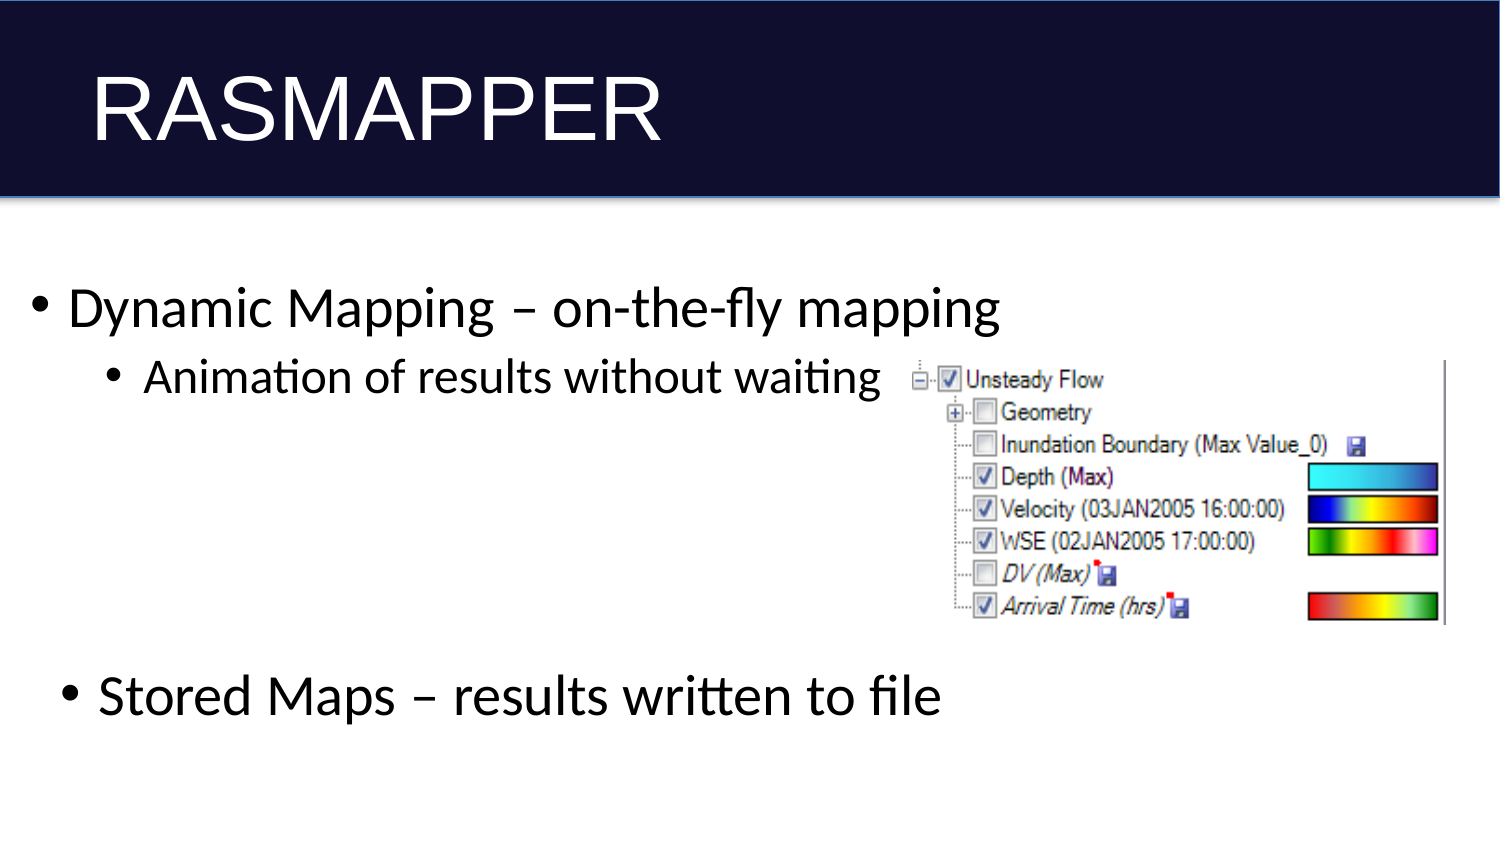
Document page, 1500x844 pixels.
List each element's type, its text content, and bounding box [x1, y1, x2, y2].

picture [912, 359, 1446, 625]
title RASMAPPER [75, 33, 1425, 175]
text_box Stored Maps – results written to file * = There was a problem reading data [56, 654, 953, 844]
text_box Dynamic Mapping – on-the-fly mapping Animation of results without waiting [27, 260, 1008, 404]
